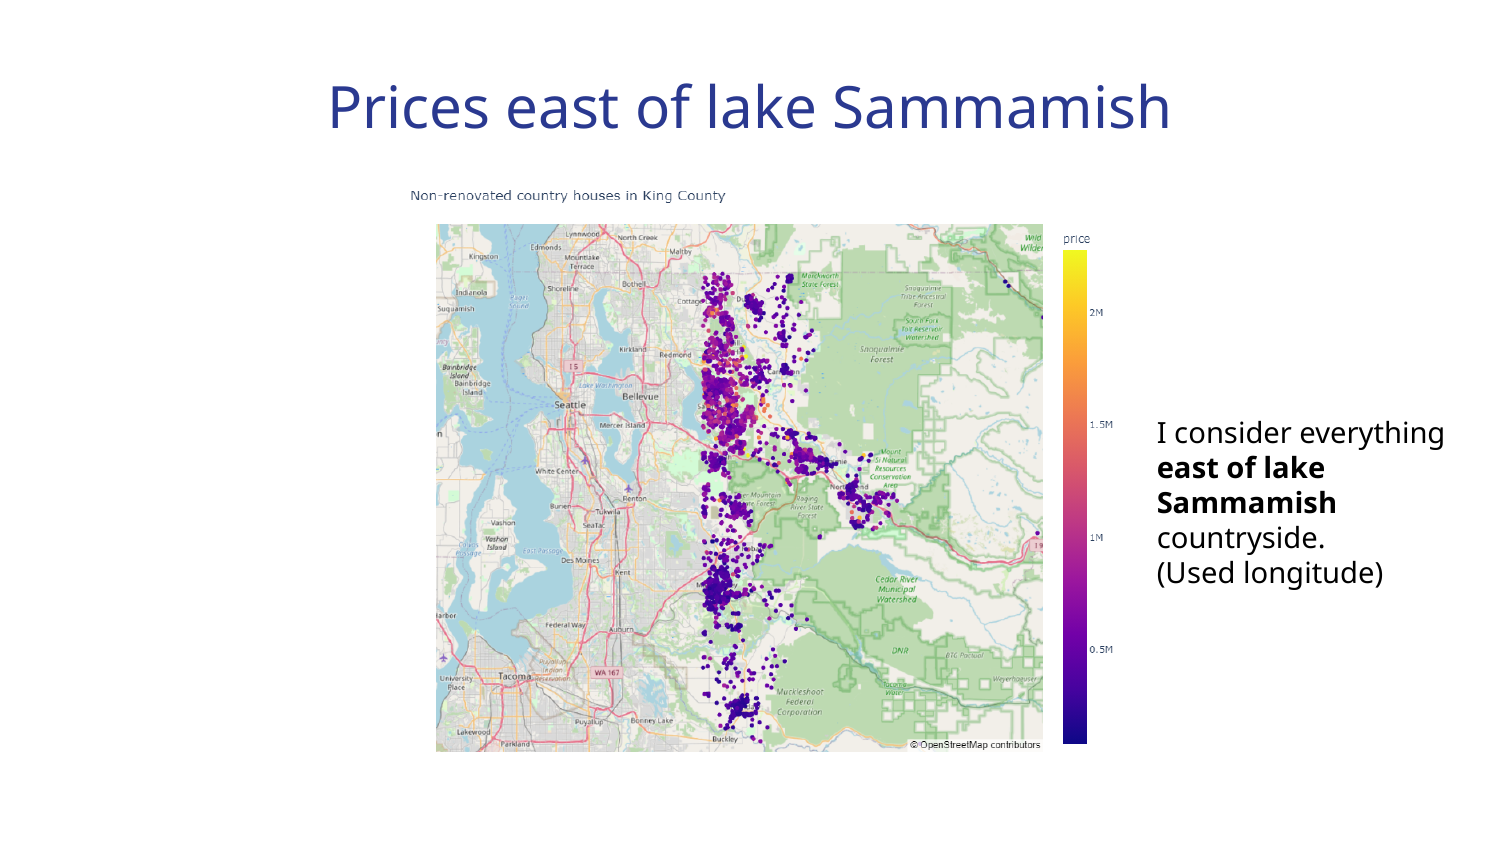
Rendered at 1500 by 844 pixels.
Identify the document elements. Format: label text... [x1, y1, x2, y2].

picture [371, 176, 1129, 816]
text_box I consider everything east of lake Sammamish countryside. (Used longitude) [1141, 399, 1464, 736]
title Prices east of lake Sammamish [51, 54, 1449, 155]
